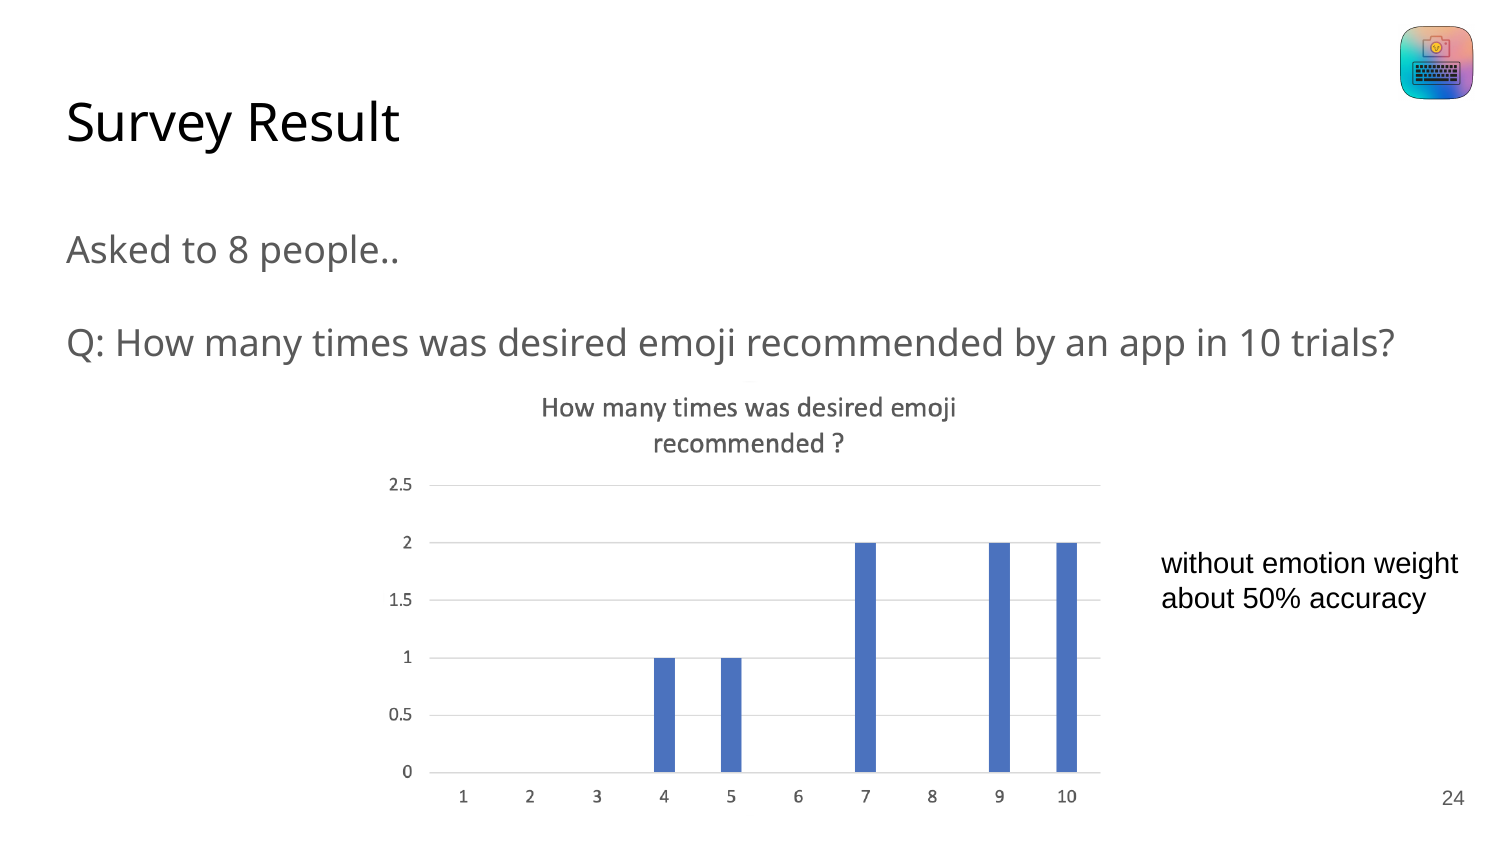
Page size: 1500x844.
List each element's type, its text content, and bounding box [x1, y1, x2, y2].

picture [1398, 24, 1476, 102]
title Survey Result [51, 72, 1449, 167]
slide_number ‹#› [1389, 764, 1480, 830]
text_box without emotion weight about 50% accuracy [1146, 529, 1500, 630]
picture [383, 381, 1117, 816]
list Asked to 8 people.. Q: How many times was desired emoji recommended by an app in 10 trials? [51, 189, 1449, 750]
